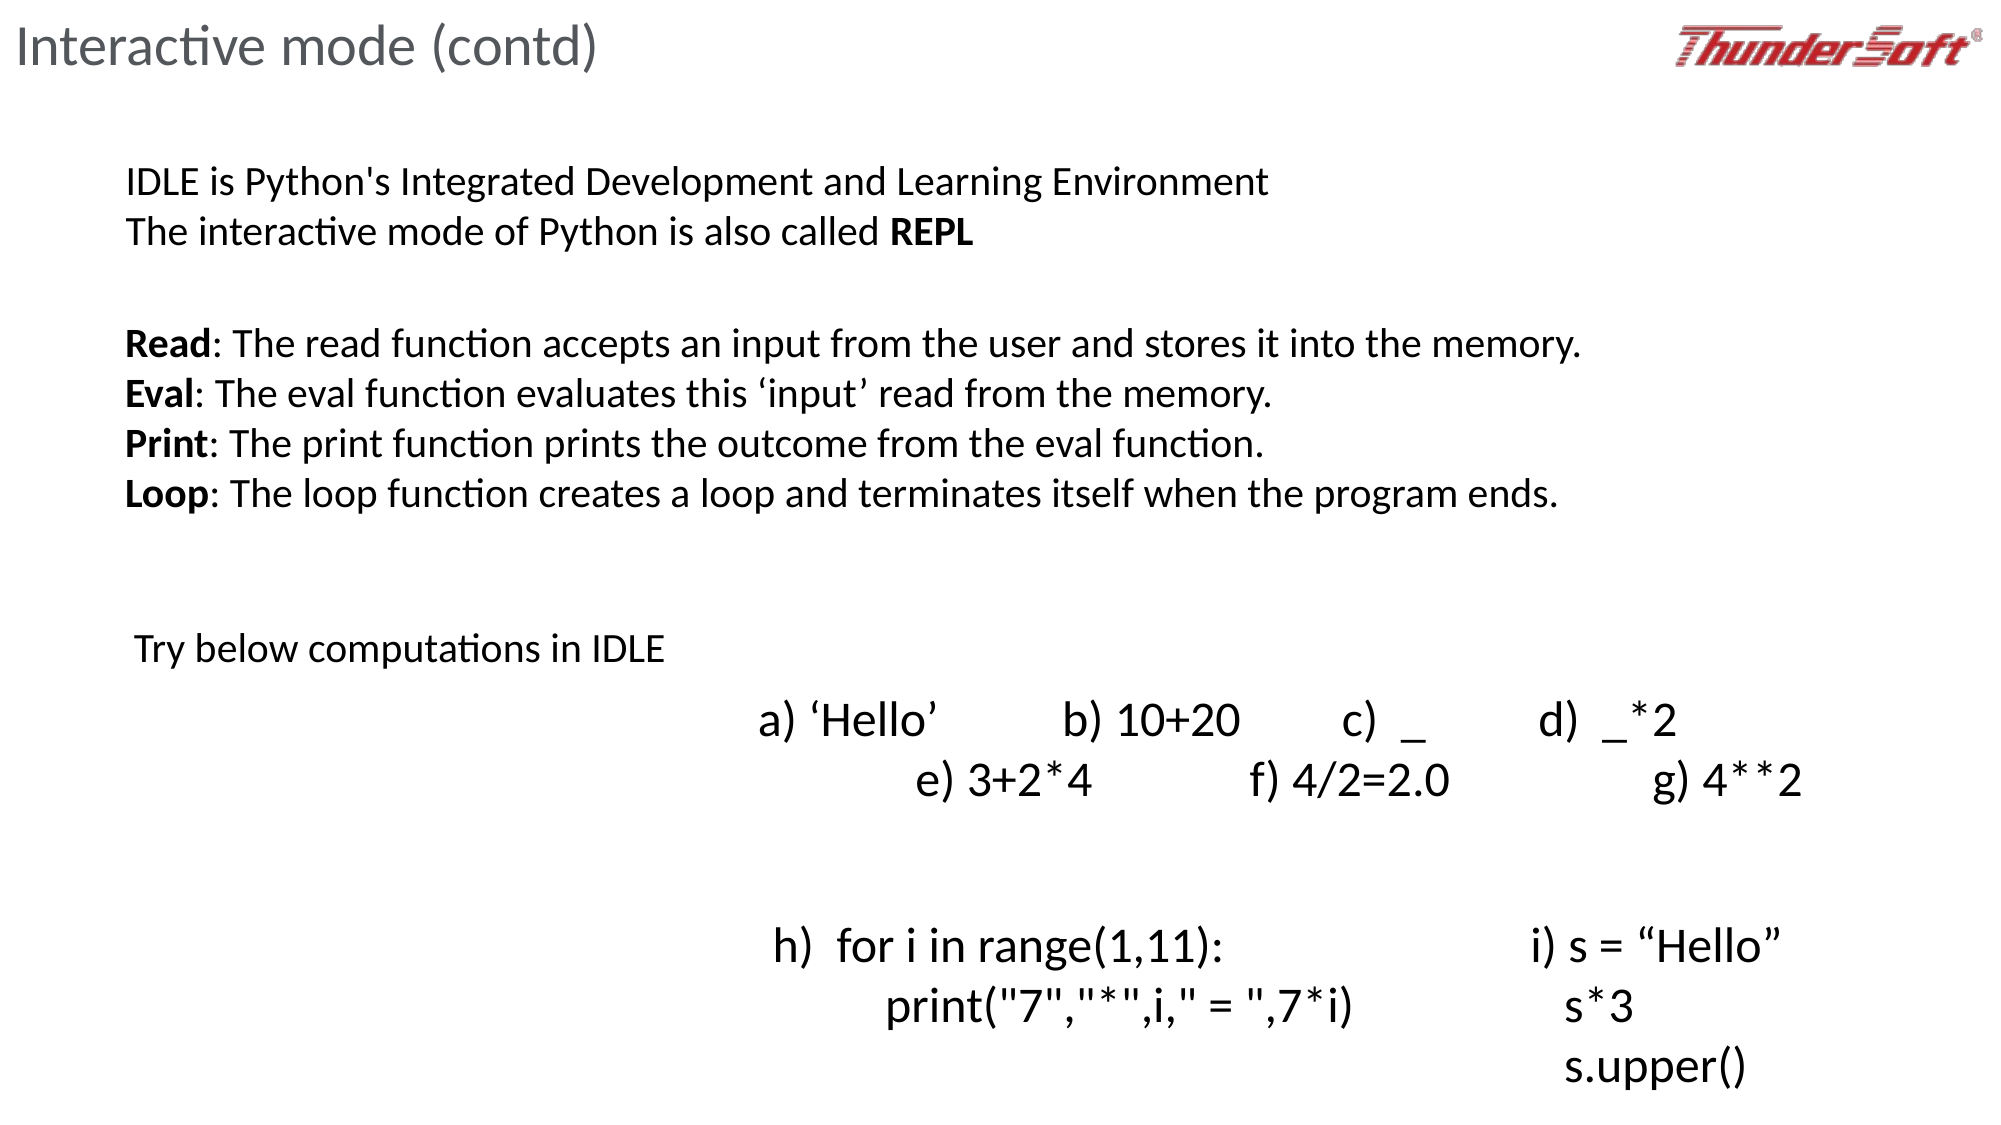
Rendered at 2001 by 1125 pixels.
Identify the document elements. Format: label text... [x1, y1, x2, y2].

text_box IDLE is Python's Integrated Development and Learning Environment The interactive mode of Python is also called REPL [110, 146, 1285, 261]
text_box Read: The read function accepts an input from the user and stores it into the memory. Eval: The eval function evaluates this ‘input’ read from the memory. Print: The print function prints the outcome from the eval function. Loop: The loop function creates a loop and terminates itself when the program ends. [110, 308, 1598, 524]
text_box i) s = “Hello” s*3 s.upper() [1515, 904, 1798, 1100]
text_box Interactive mode (contd) [0, 0, 629, 85]
text_box Try below computations in IDLE [119, 613, 681, 679]
text_box h) for i in range(1,11): print("7","*",i," = ",7*i) [757, 904, 1370, 1040]
picture [1670, 13, 2000, 86]
text_box a) ‘Hello’ b) 10+20 c) _ d) _*2 e) 3+2*4 f) 4/2=2.0 g) 4**2 [731, 679, 1897, 874]
